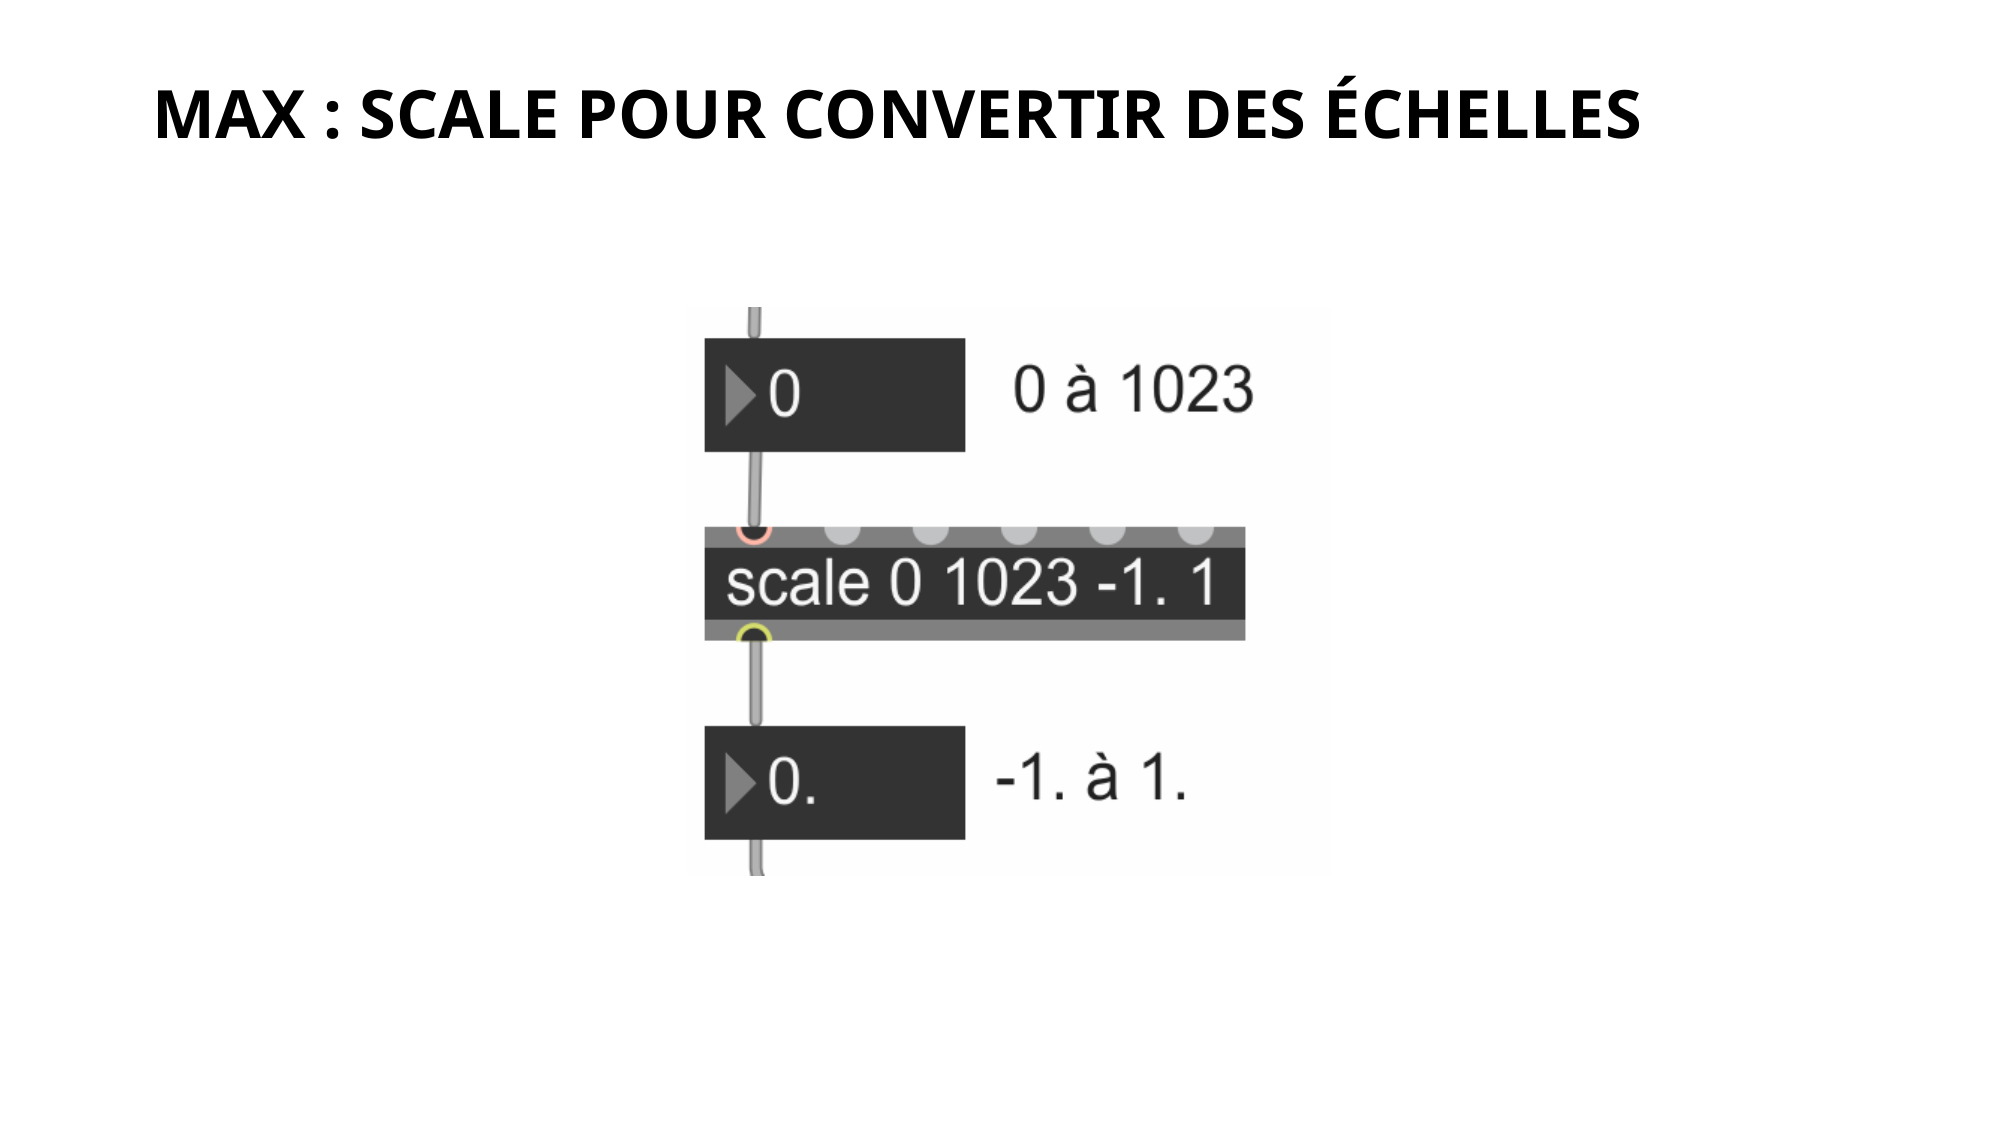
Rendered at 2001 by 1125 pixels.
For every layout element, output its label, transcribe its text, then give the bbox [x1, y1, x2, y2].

picture [687, 306, 1331, 876]
title MAX : SCALE POUR CONVERTIR DES ÉCHELLES [137, 59, 1863, 175]
